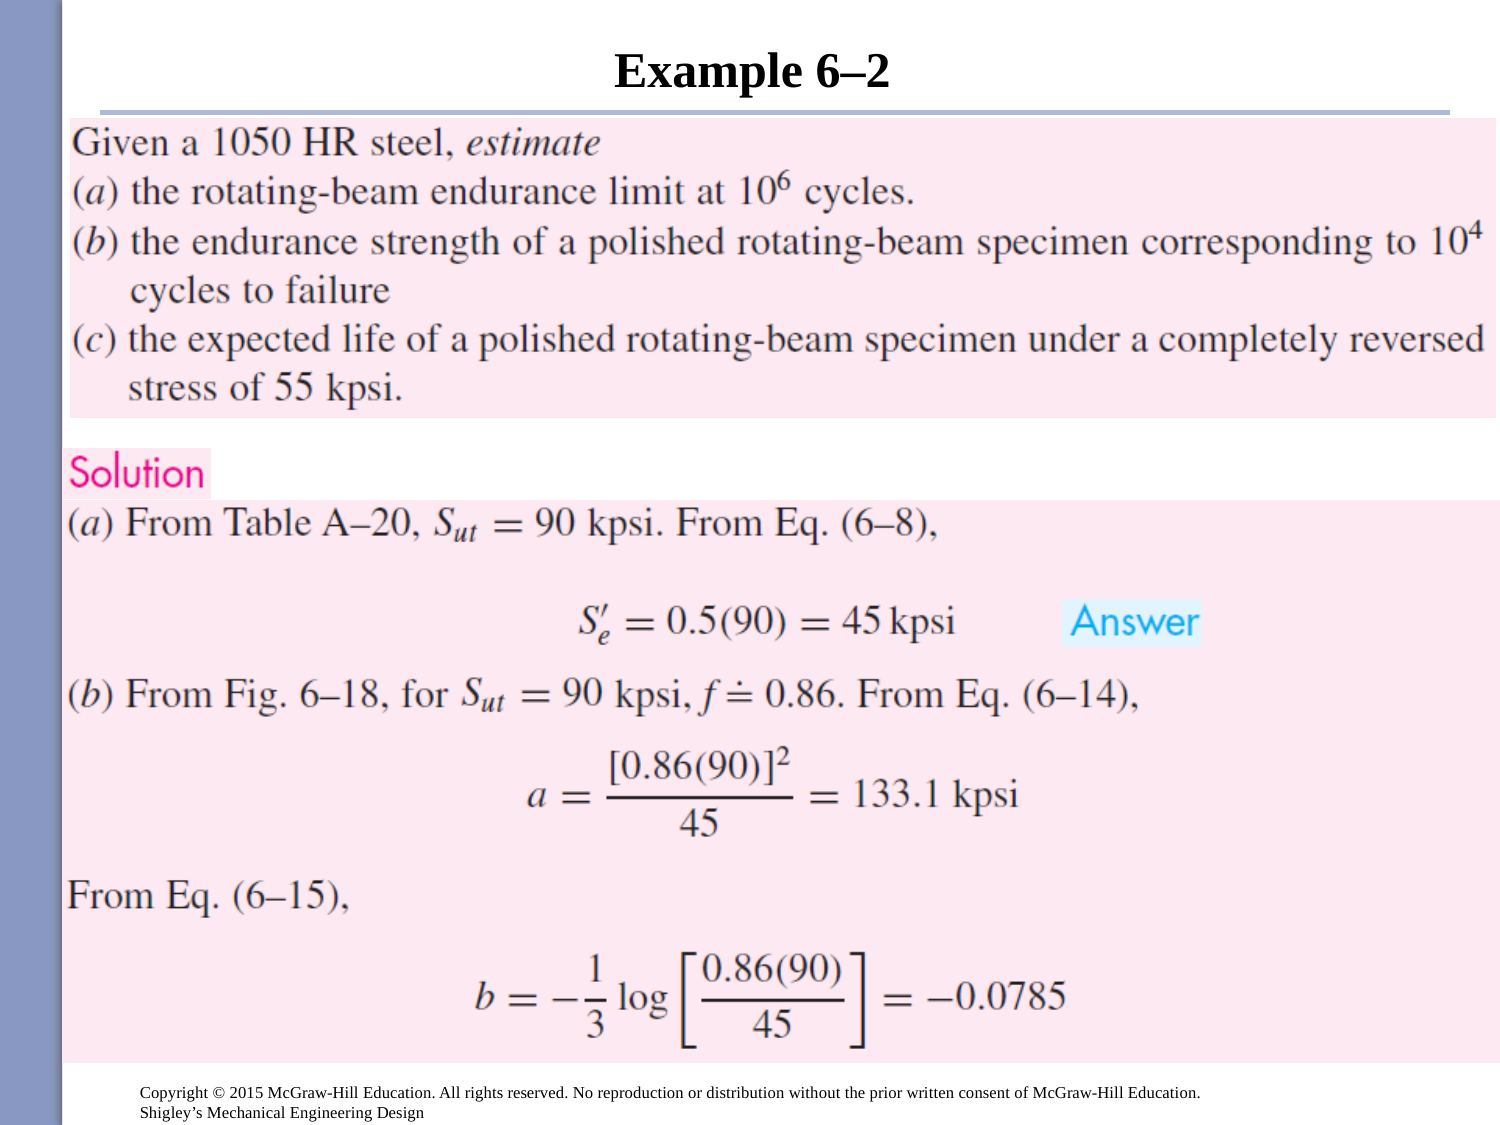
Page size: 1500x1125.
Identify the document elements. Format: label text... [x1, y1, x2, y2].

picture [70, 118, 1496, 418]
picture [62, 448, 212, 499]
picture [62, 500, 1500, 1063]
title Example 6–2 [137, 30, 1368, 106]
